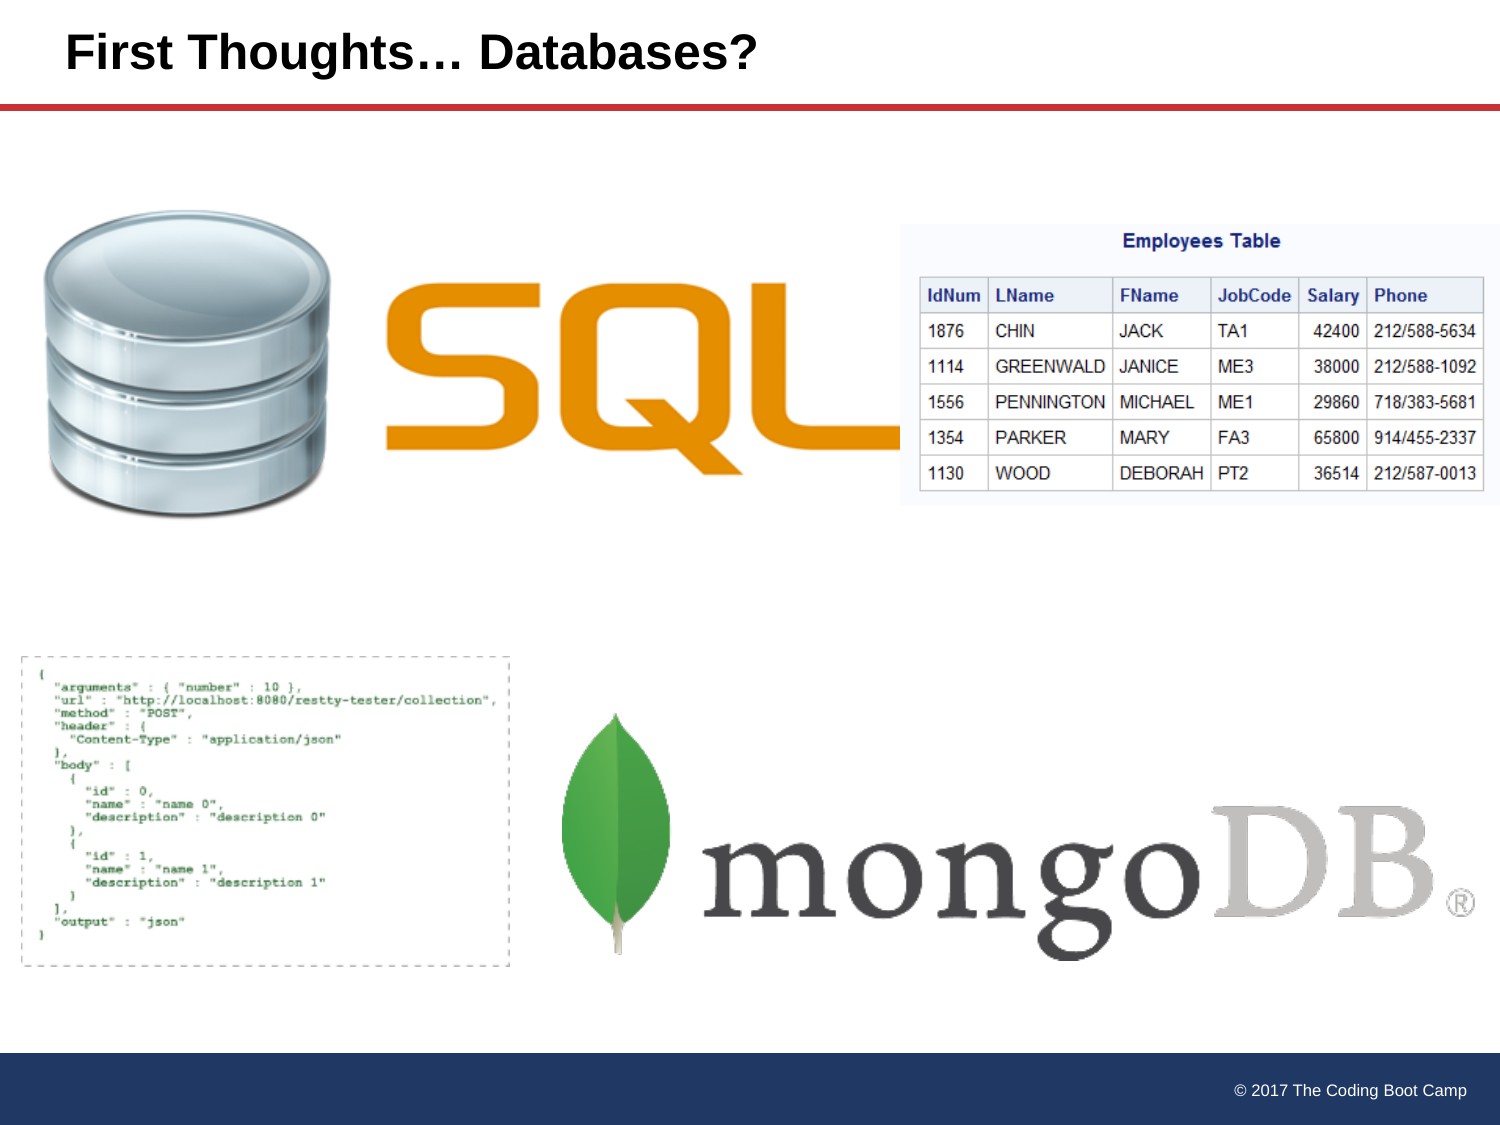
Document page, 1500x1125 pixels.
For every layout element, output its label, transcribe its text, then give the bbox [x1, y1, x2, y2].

picture [562, 712, 1475, 961]
picture [0, 200, 1500, 530]
title First Thoughts… Databases? [50, 0, 1475, 108]
picture [21, 656, 510, 967]
